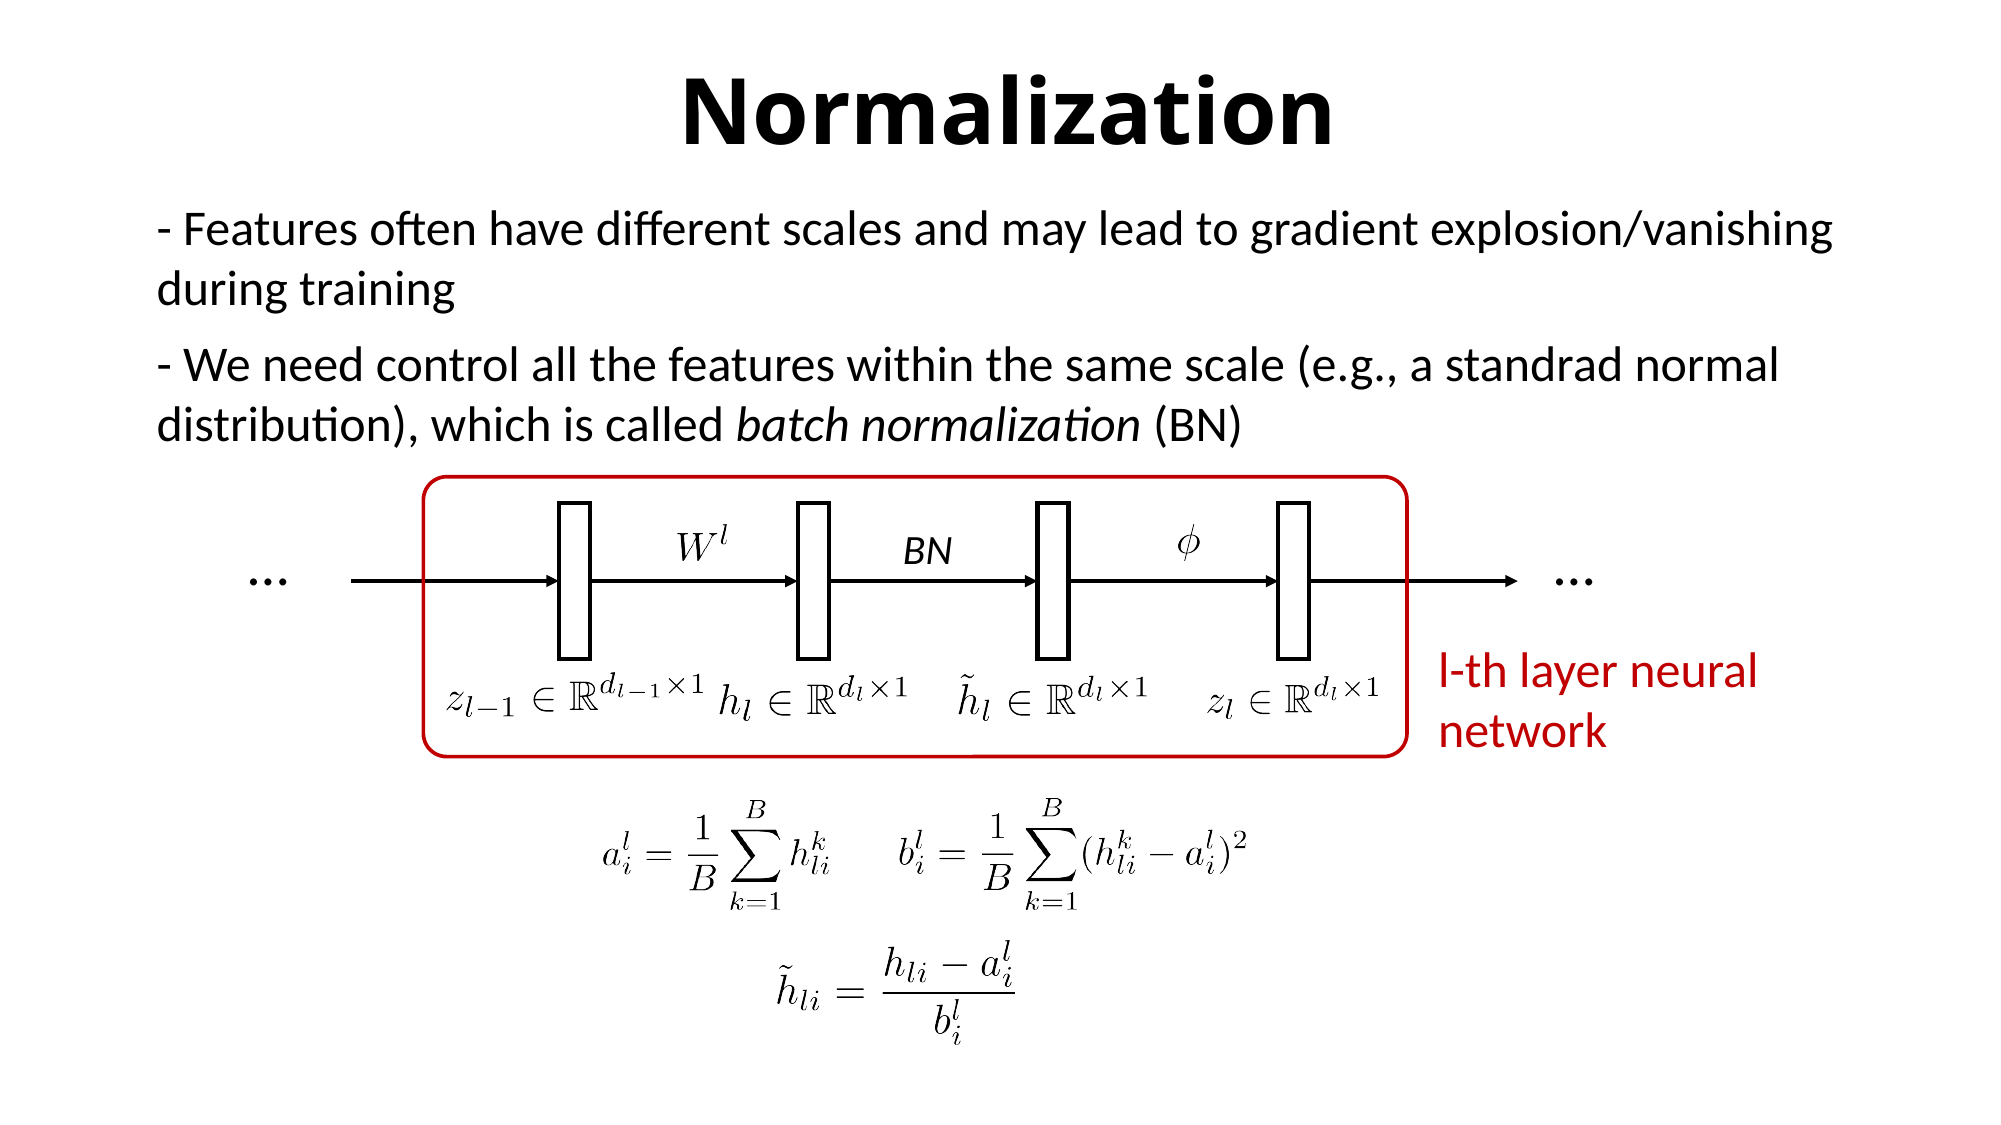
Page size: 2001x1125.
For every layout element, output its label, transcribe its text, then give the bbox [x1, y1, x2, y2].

text_box [422, 475, 1409, 758]
picture [958, 674, 1147, 721]
picture [777, 940, 1015, 1045]
picture [677, 524, 727, 561]
text_box … [233, 519, 333, 605]
picture [899, 798, 1246, 910]
text_box - Features often have different scales and may lead to gradient explosion/vanishing during training [141, 187, 1854, 323]
picture [719, 675, 907, 721]
picture [1178, 524, 1200, 561]
text_box - We need control all the features within the same scale (e.g., a standrad normal distribution), which is called batch normalization (BN) [141, 323, 1854, 459]
text_box l-th layer neural network [1423, 629, 1785, 765]
text_box … [1539, 519, 1638, 605]
picture [603, 800, 829, 910]
picture [1207, 676, 1378, 719]
picture [446, 672, 703, 717]
title Normalization [141, 41, 1875, 188]
